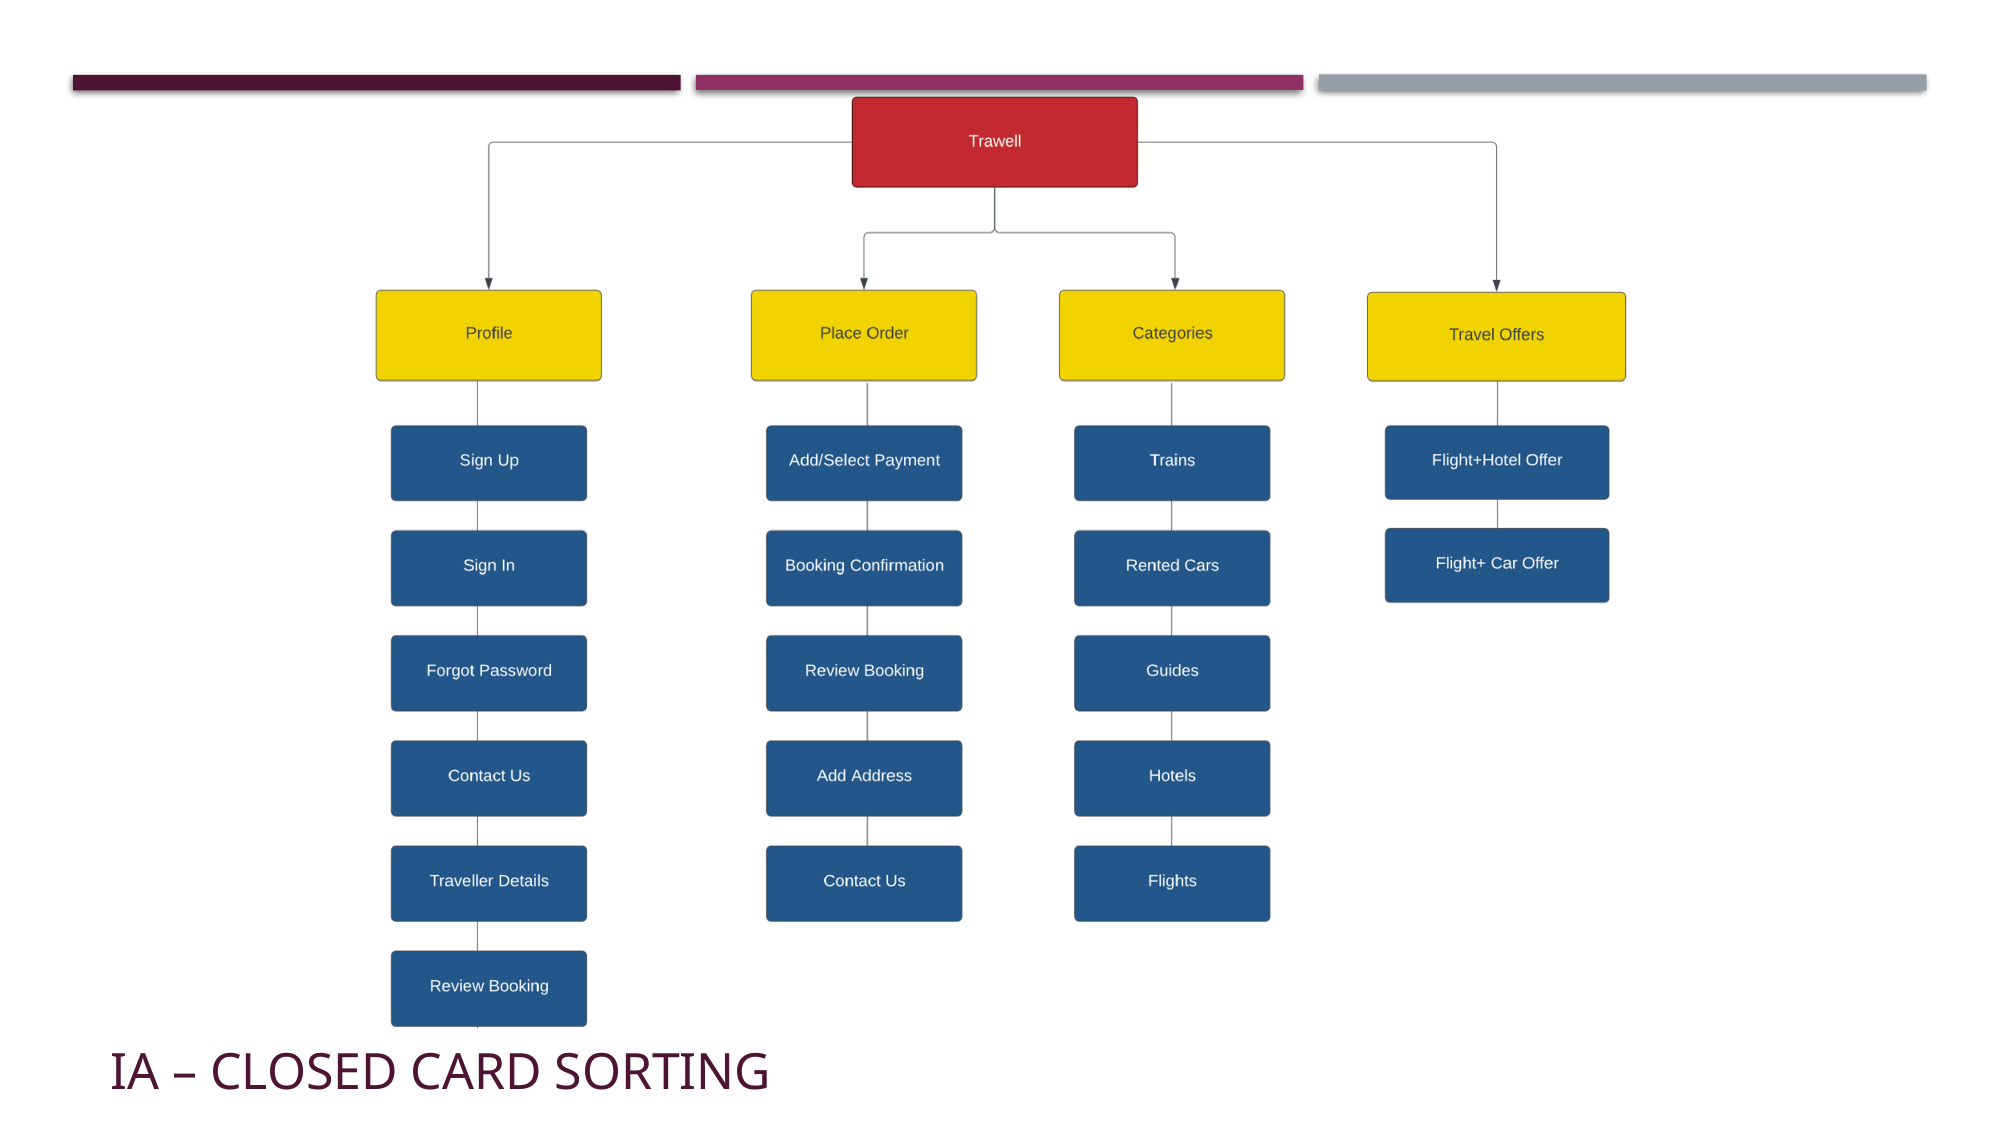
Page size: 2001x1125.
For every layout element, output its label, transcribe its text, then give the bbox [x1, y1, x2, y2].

title IA – Closed Card sorting [95, 1014, 1905, 1108]
picture [360, 81, 1640, 1043]
